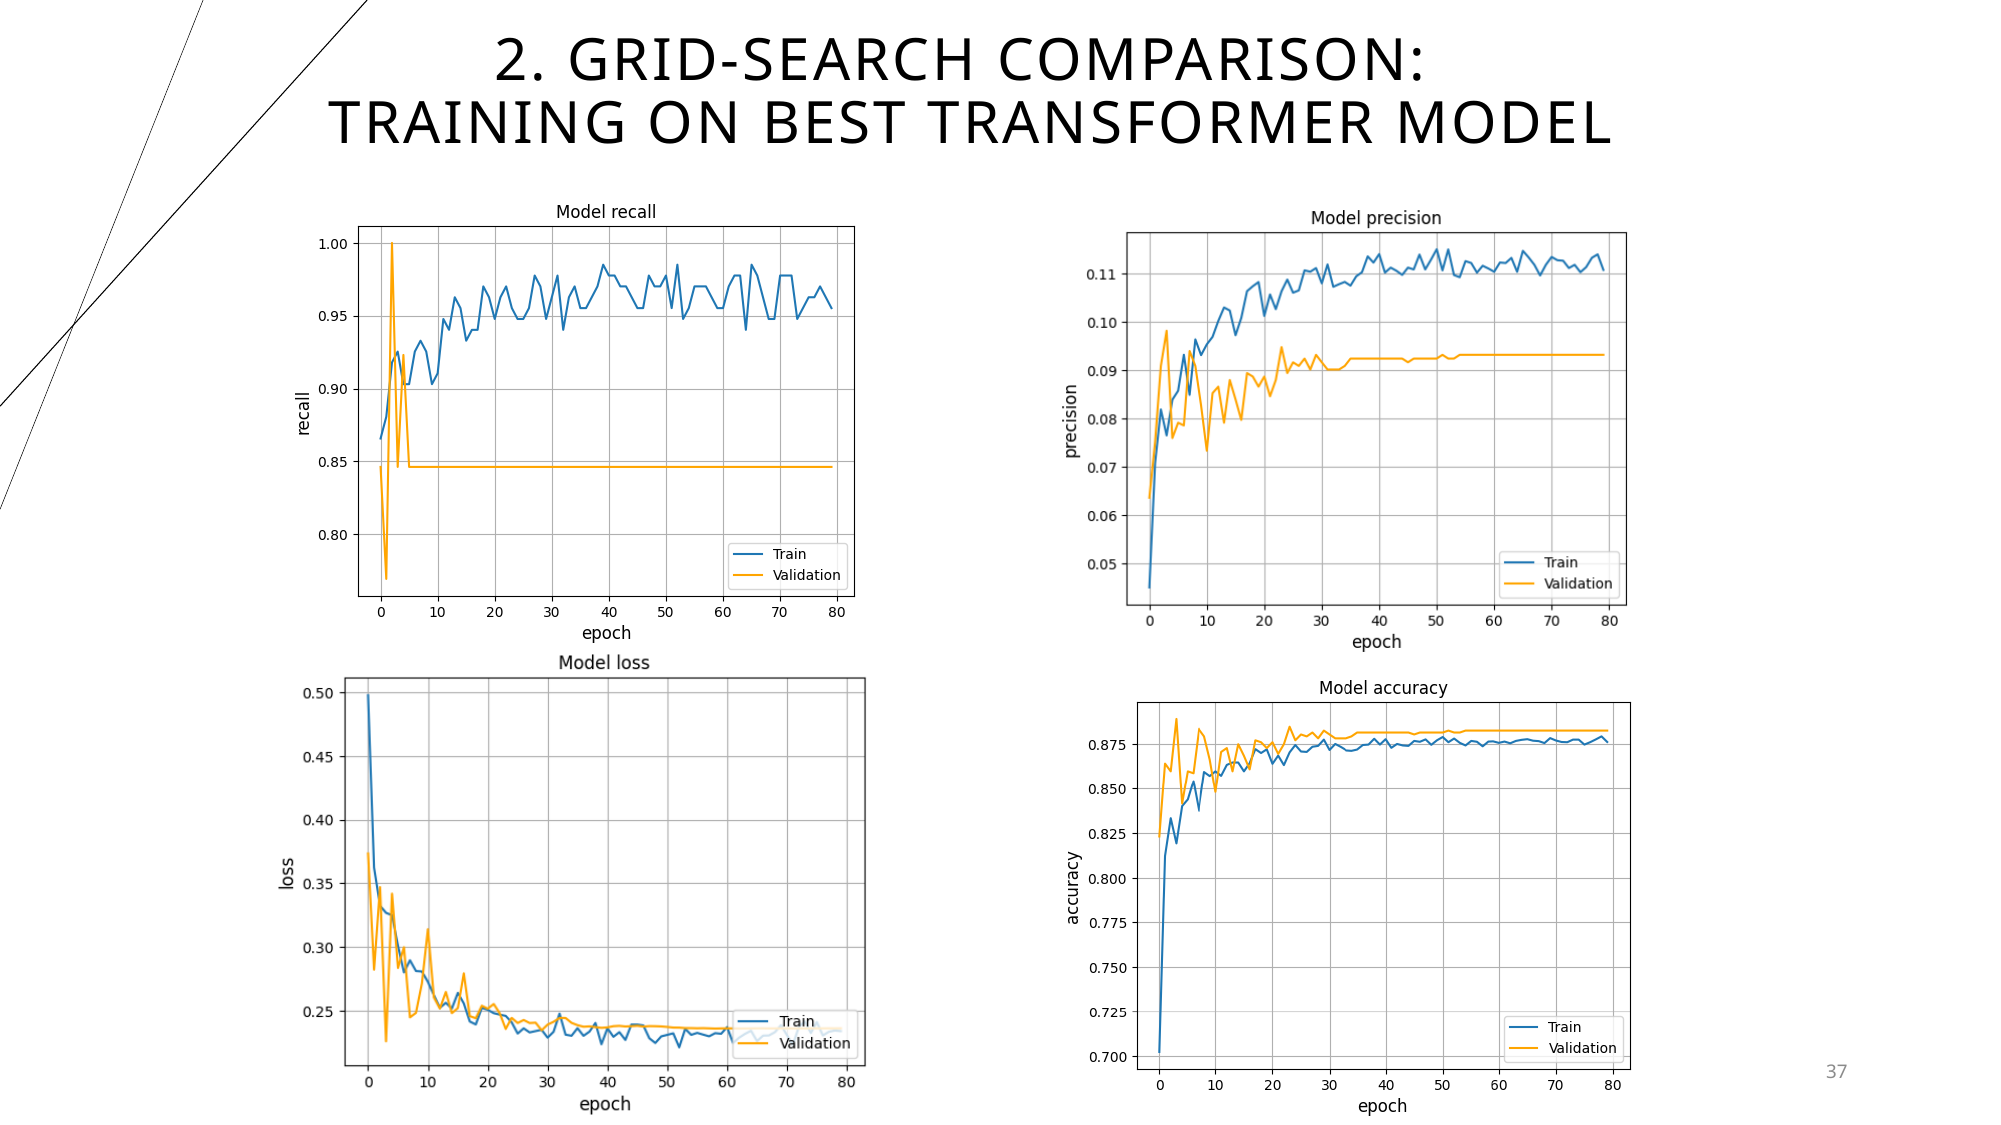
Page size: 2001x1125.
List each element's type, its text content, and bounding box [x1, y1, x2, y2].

picture [1052, 200, 1636, 662]
title 2. Grid-search comparison: training on best transformer model [280, 0, 1662, 203]
slide_number 37 [1638, 1042, 1863, 1103]
picture [1054, 670, 1638, 1125]
picture [267, 194, 874, 1125]
